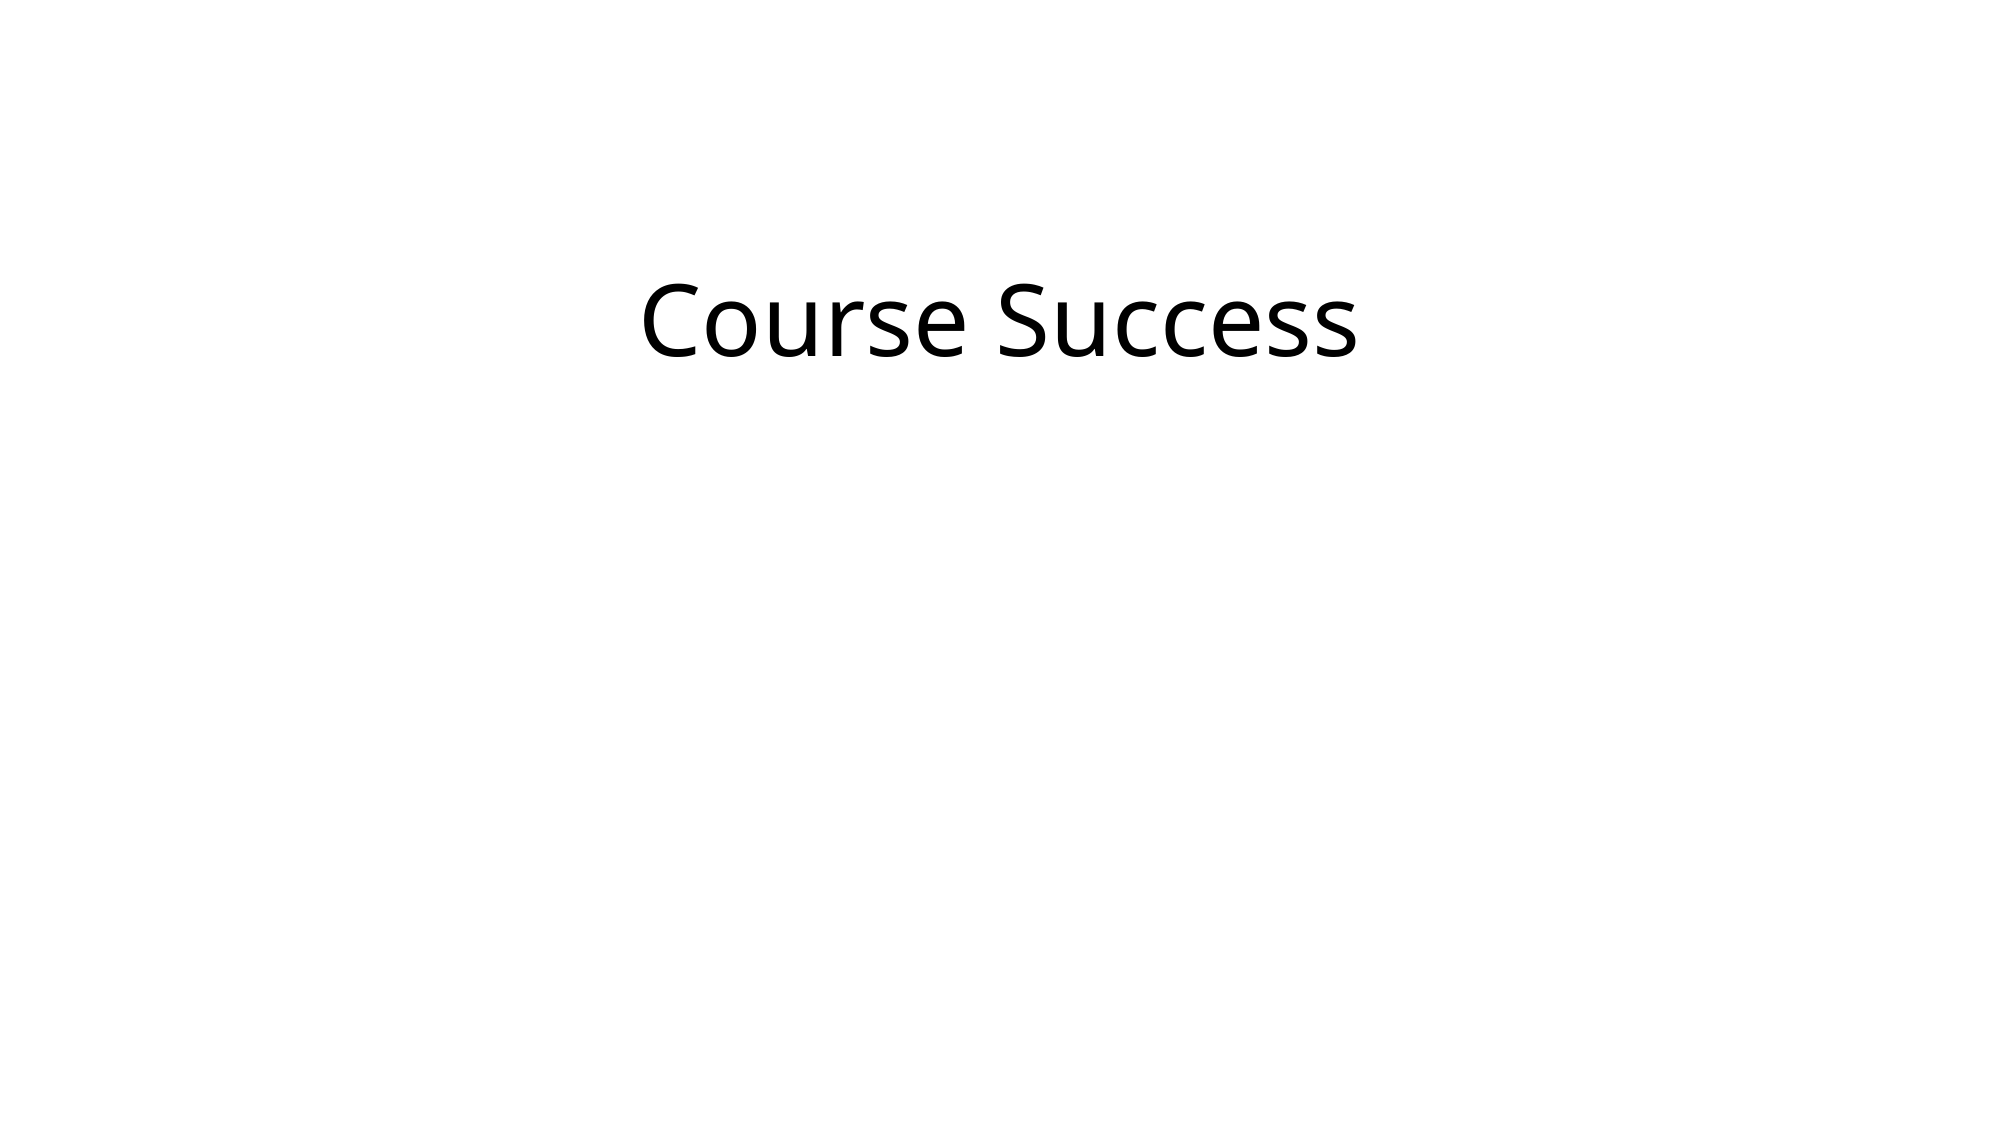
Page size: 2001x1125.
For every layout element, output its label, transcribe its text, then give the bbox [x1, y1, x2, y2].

title Course Success [249, 242, 1750, 386]
